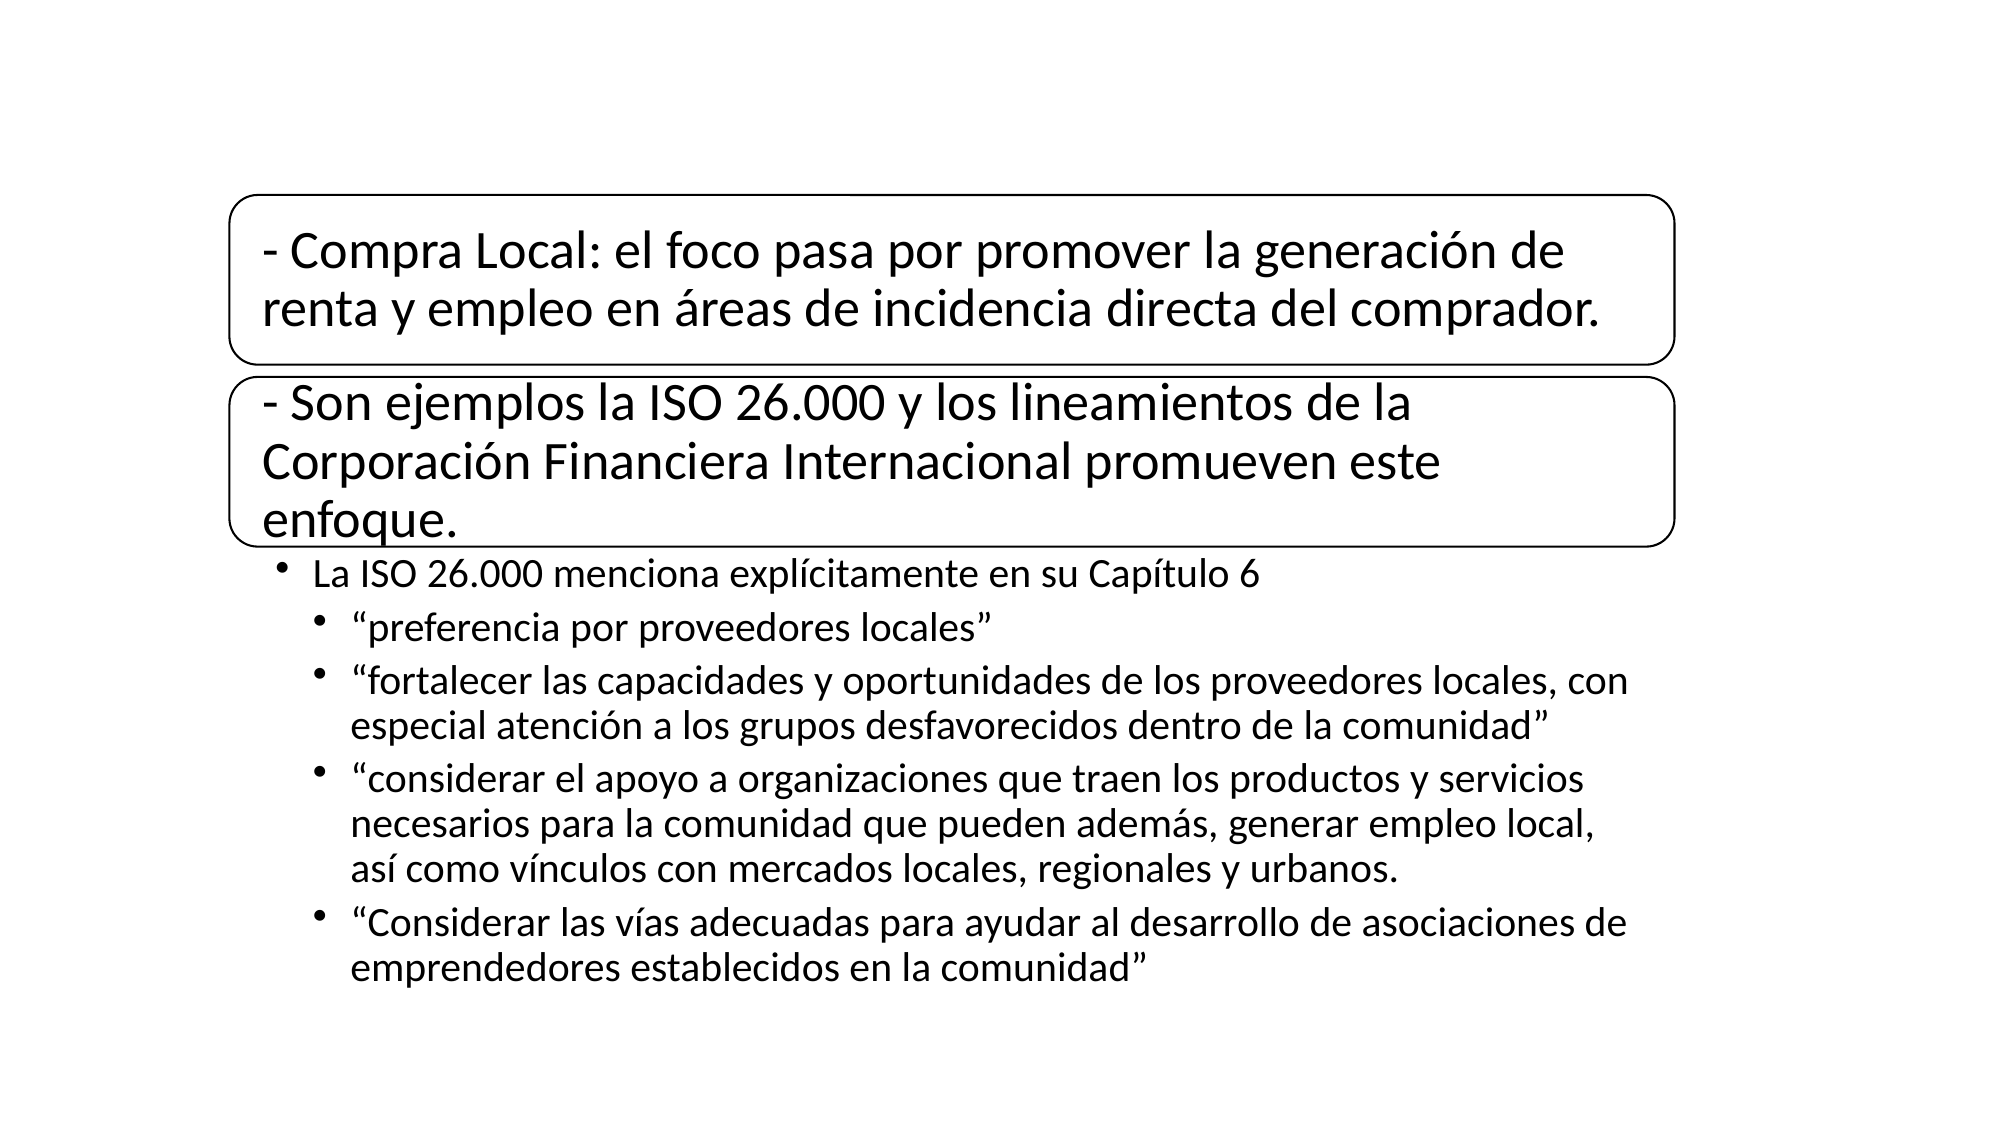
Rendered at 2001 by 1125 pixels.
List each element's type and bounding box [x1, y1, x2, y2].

text_box [229, 130, 1675, 1080]
